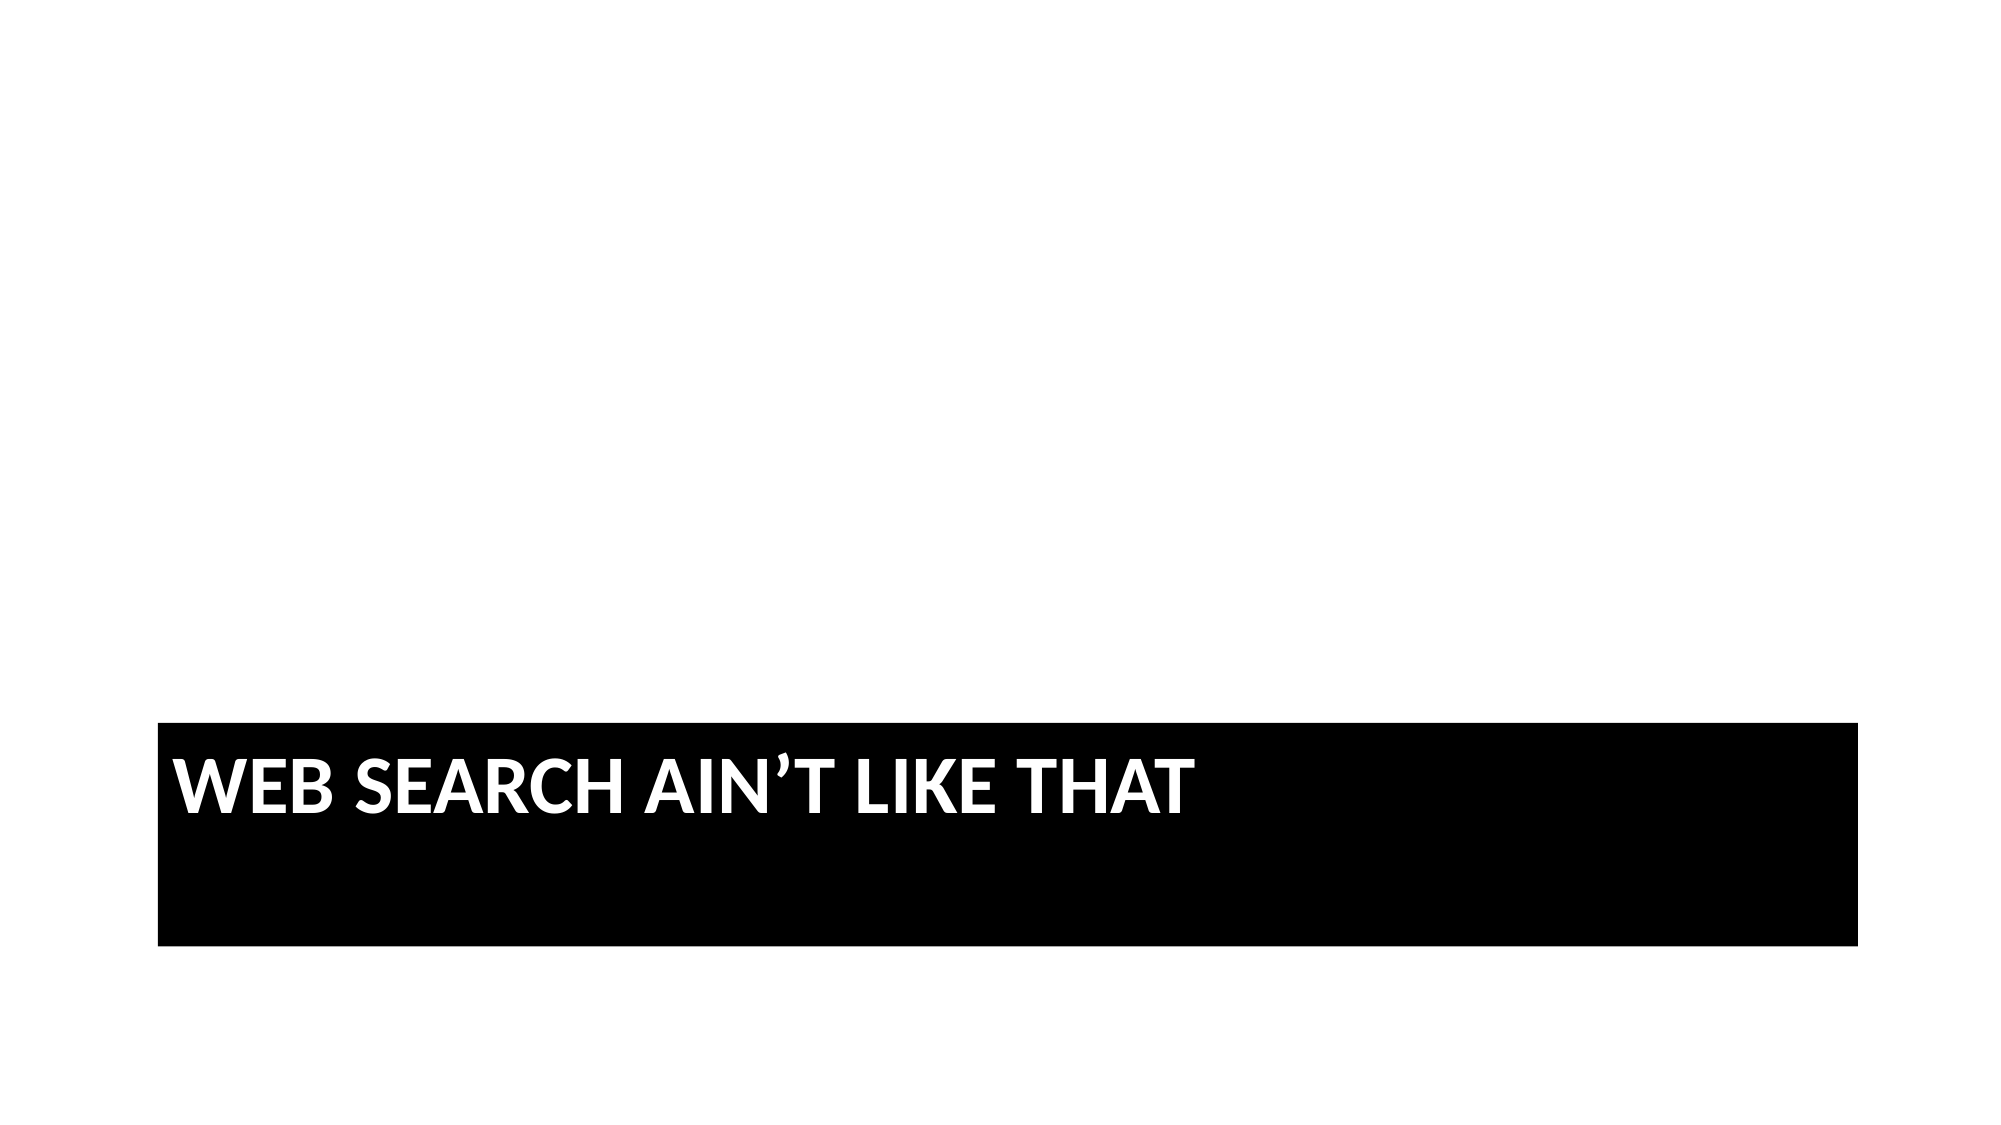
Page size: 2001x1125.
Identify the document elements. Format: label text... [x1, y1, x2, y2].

title Web search ain’t like that [157, 722, 1858, 947]
